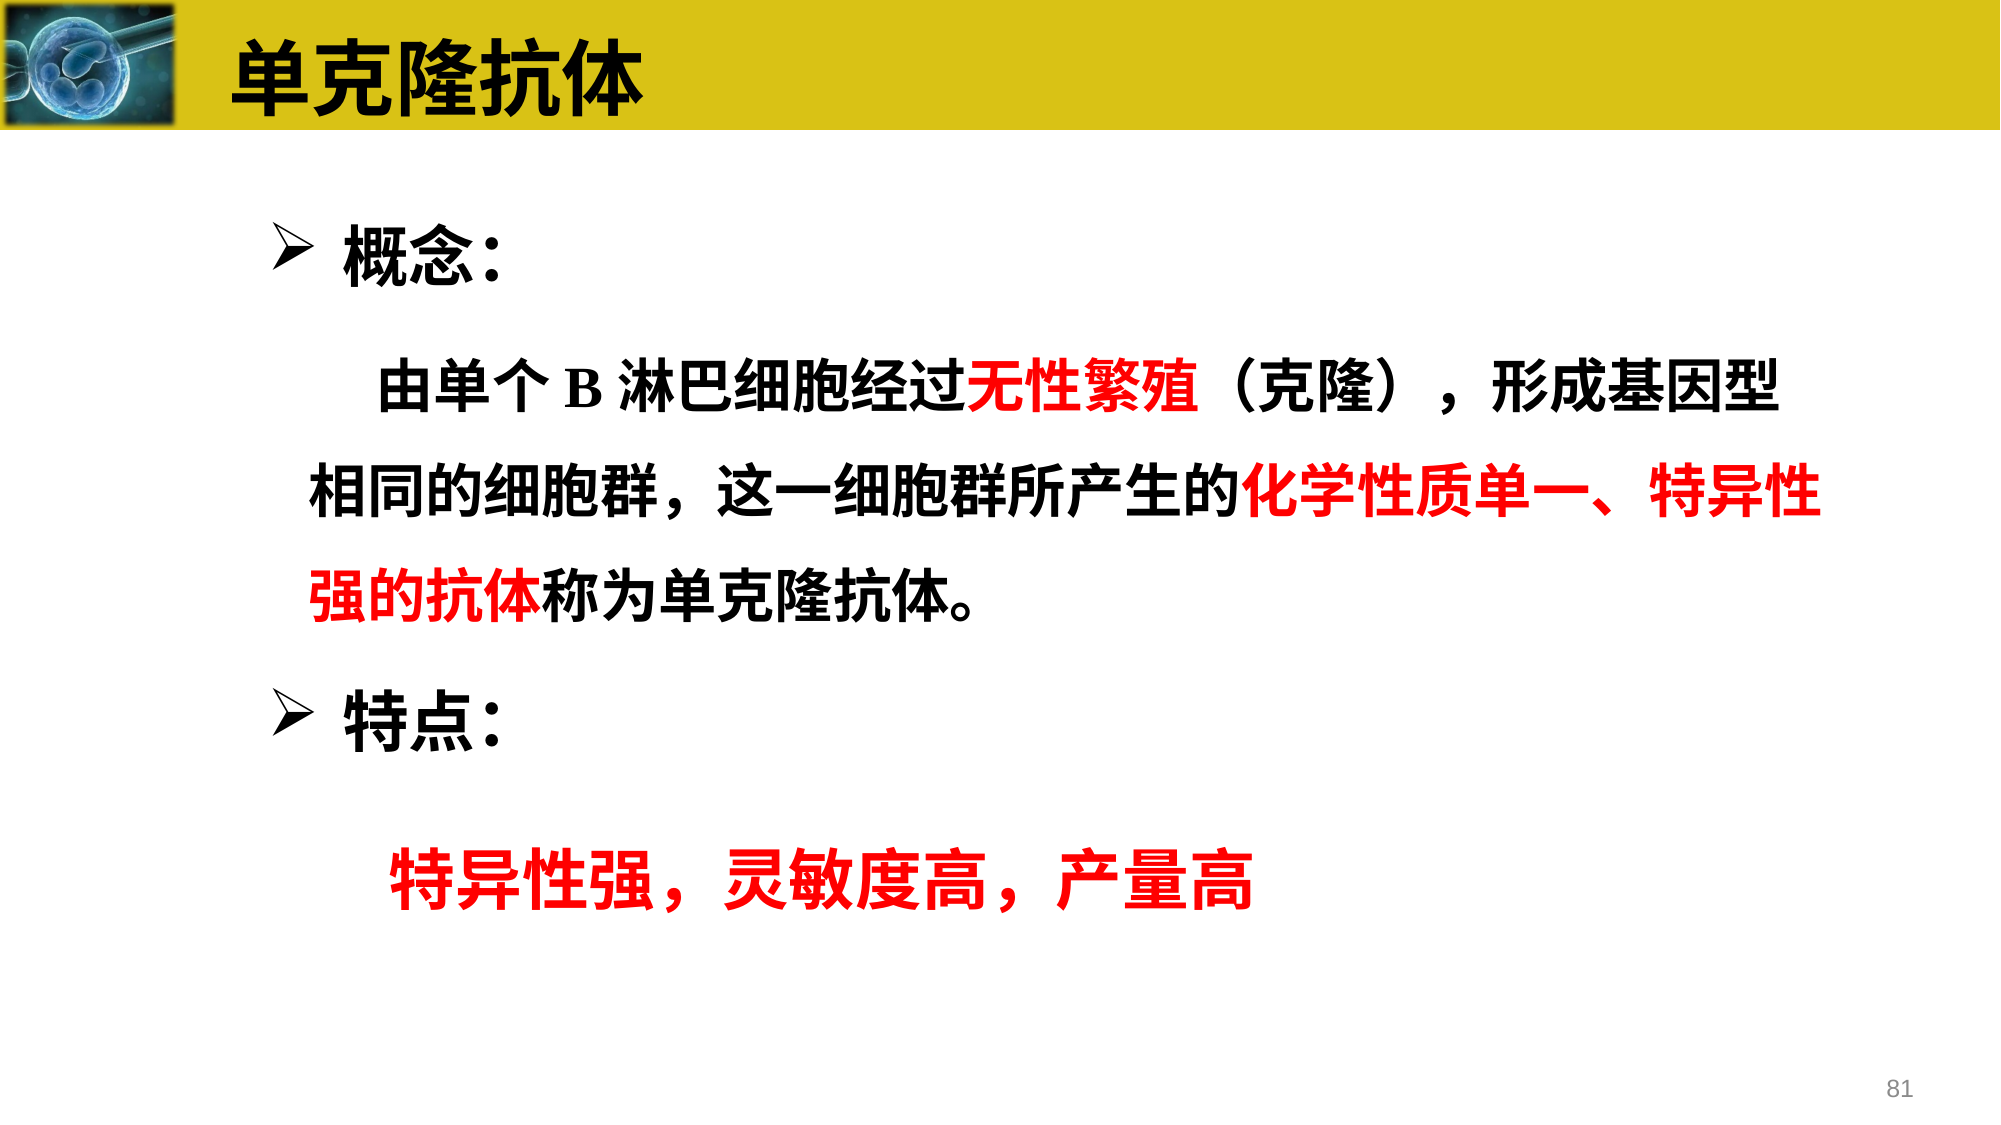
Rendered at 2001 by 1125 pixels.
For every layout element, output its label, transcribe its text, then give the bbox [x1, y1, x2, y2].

text_box 单克隆抗体 [213, 38, 1102, 114]
text_box 特点： [252, 672, 565, 768]
text_box 概念： [252, 207, 565, 303]
slide_number 81 [1479, 1057, 1930, 1118]
text_box 特异性强，灵敏度高，产量高 [373, 830, 1626, 926]
text_box 由单个B淋巴细胞经过无性繁殖（克隆），形成基因型相同的细胞群，这一细胞群所产生的化学性质单一、特异性强的抗体称为单克隆抗体。 [294, 306, 1849, 637]
picture [8, 8, 171, 122]
